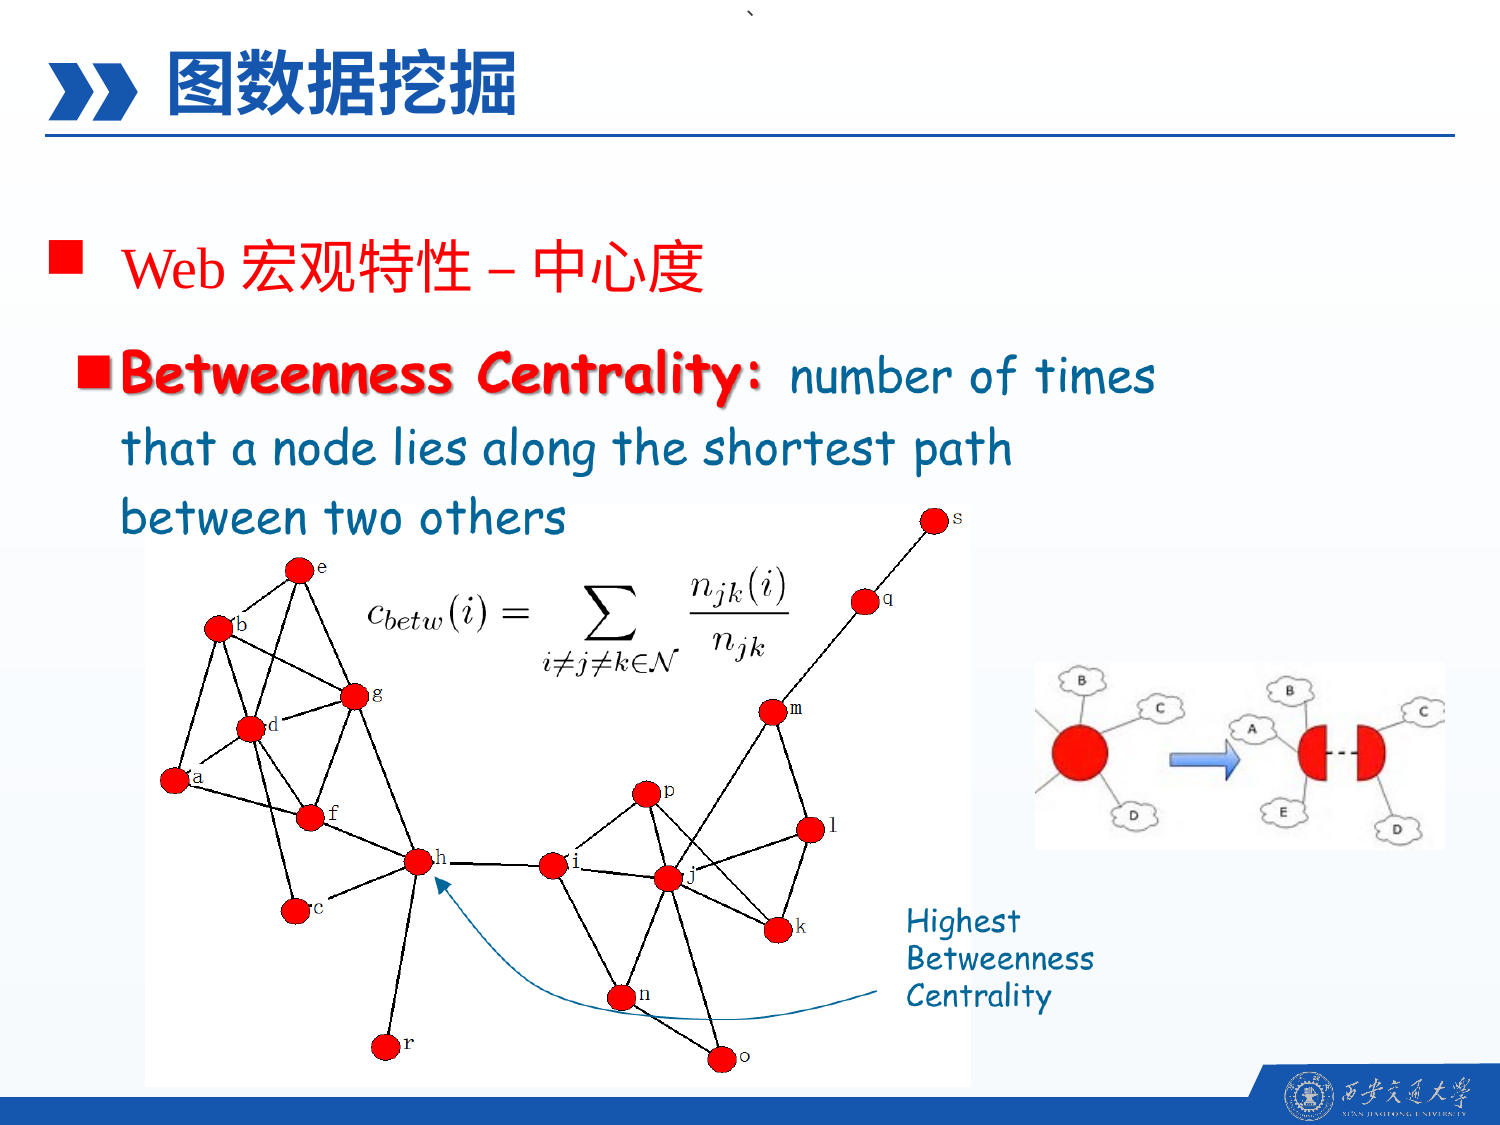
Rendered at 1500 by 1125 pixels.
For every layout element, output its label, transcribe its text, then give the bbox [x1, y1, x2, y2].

text_box 、 [705, 0, 795, 31]
text_box Web宏观特性 – 中心度 [29, 208, 1433, 643]
picture [40, 321, 1445, 1087]
text_box 图数据挖掘 [150, 30, 534, 131]
